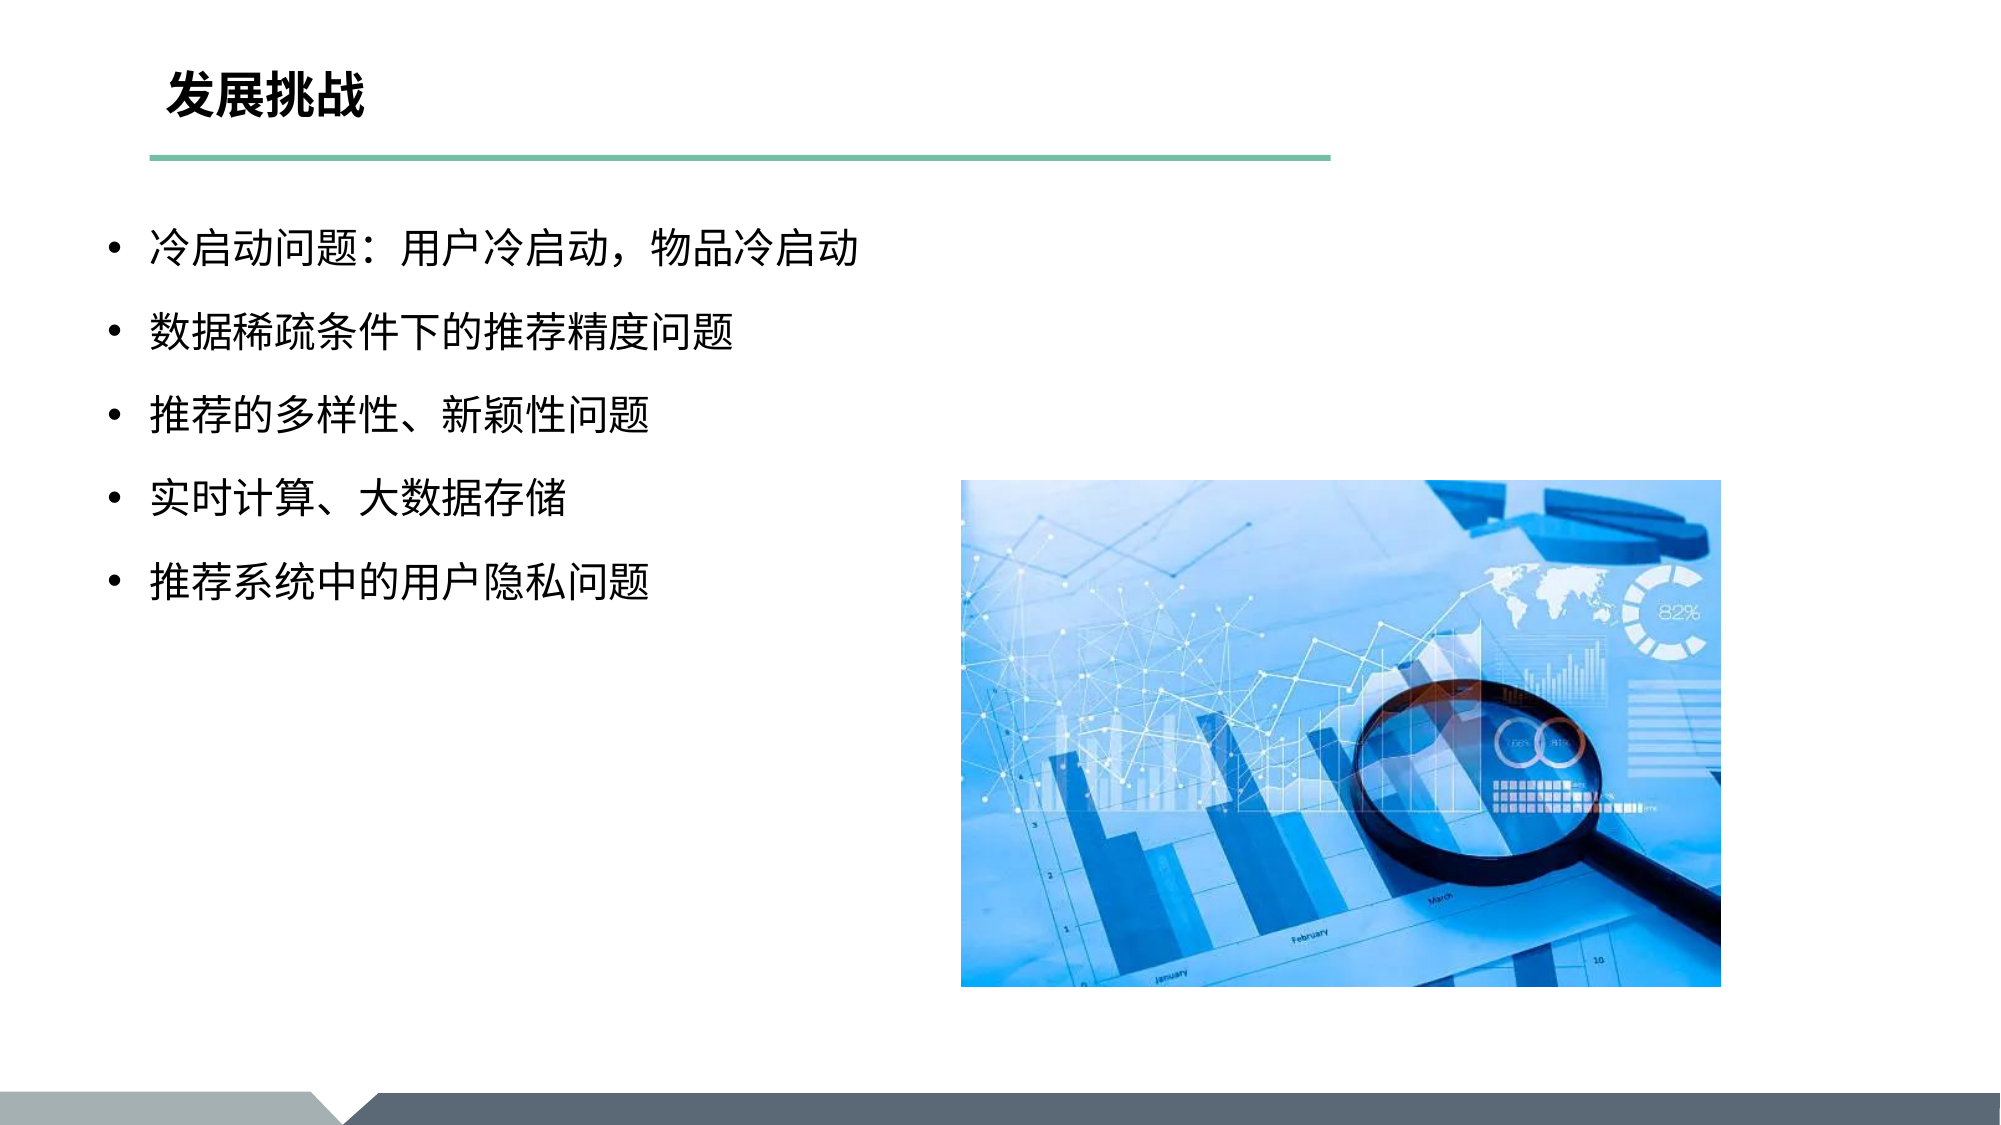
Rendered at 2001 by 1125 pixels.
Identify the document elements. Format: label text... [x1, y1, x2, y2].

title 发展挑战 [157, 28, 1406, 159]
picture [961, 480, 1721, 987]
list 冷启动问题：用户冷启动，物品冷启动 数据稀疏条件下的推荐精度问题 推荐的多样性、新颖性问题 实时计算、大数据存储 推荐系统中的用户隐私问题 [99, 188, 1901, 1061]
